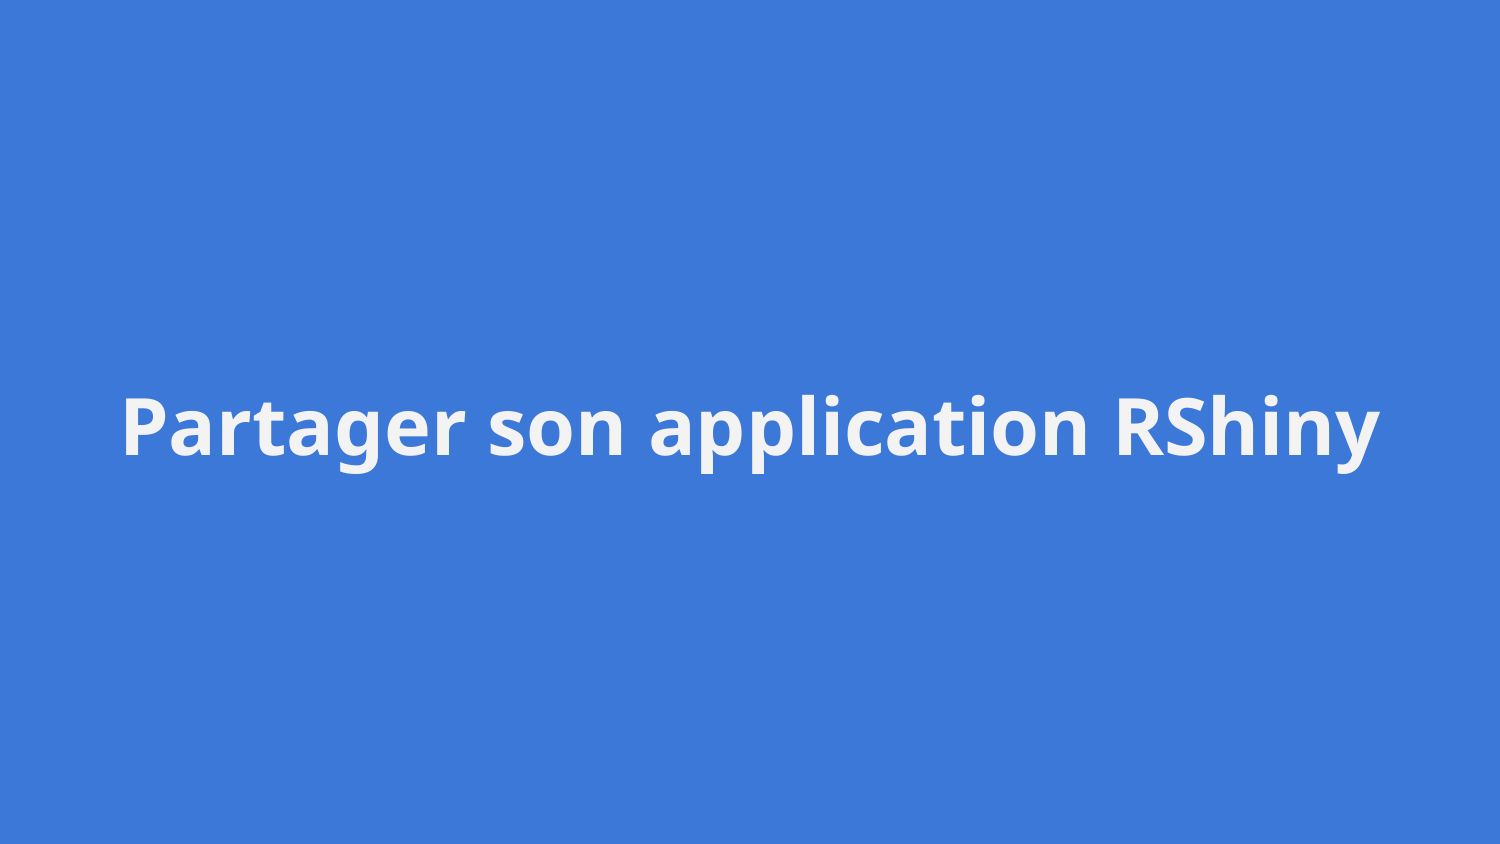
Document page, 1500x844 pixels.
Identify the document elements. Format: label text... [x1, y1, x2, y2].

title Partager son application RShiny [94, 356, 1406, 487]
